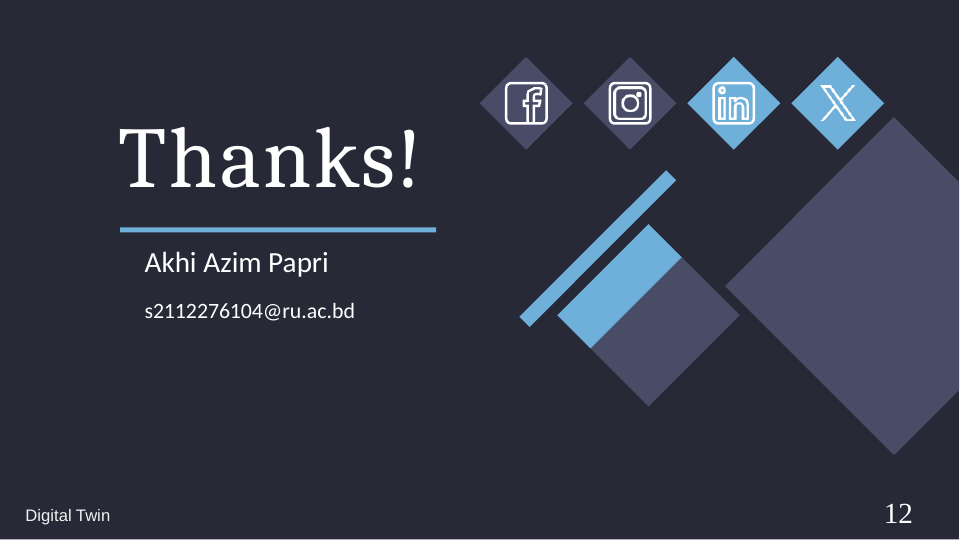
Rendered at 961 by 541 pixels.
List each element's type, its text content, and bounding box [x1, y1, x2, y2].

text_box Akhi Azim Papri s2112276104@ru.ac.bd [142, 234, 414, 323]
text_box Digital Twin [25, 504, 333, 525]
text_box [479, 56, 960, 456]
slide_number 12 [692, 494, 914, 540]
text_box [120, 227, 437, 233]
title Thanks! [116, 98, 438, 206]
